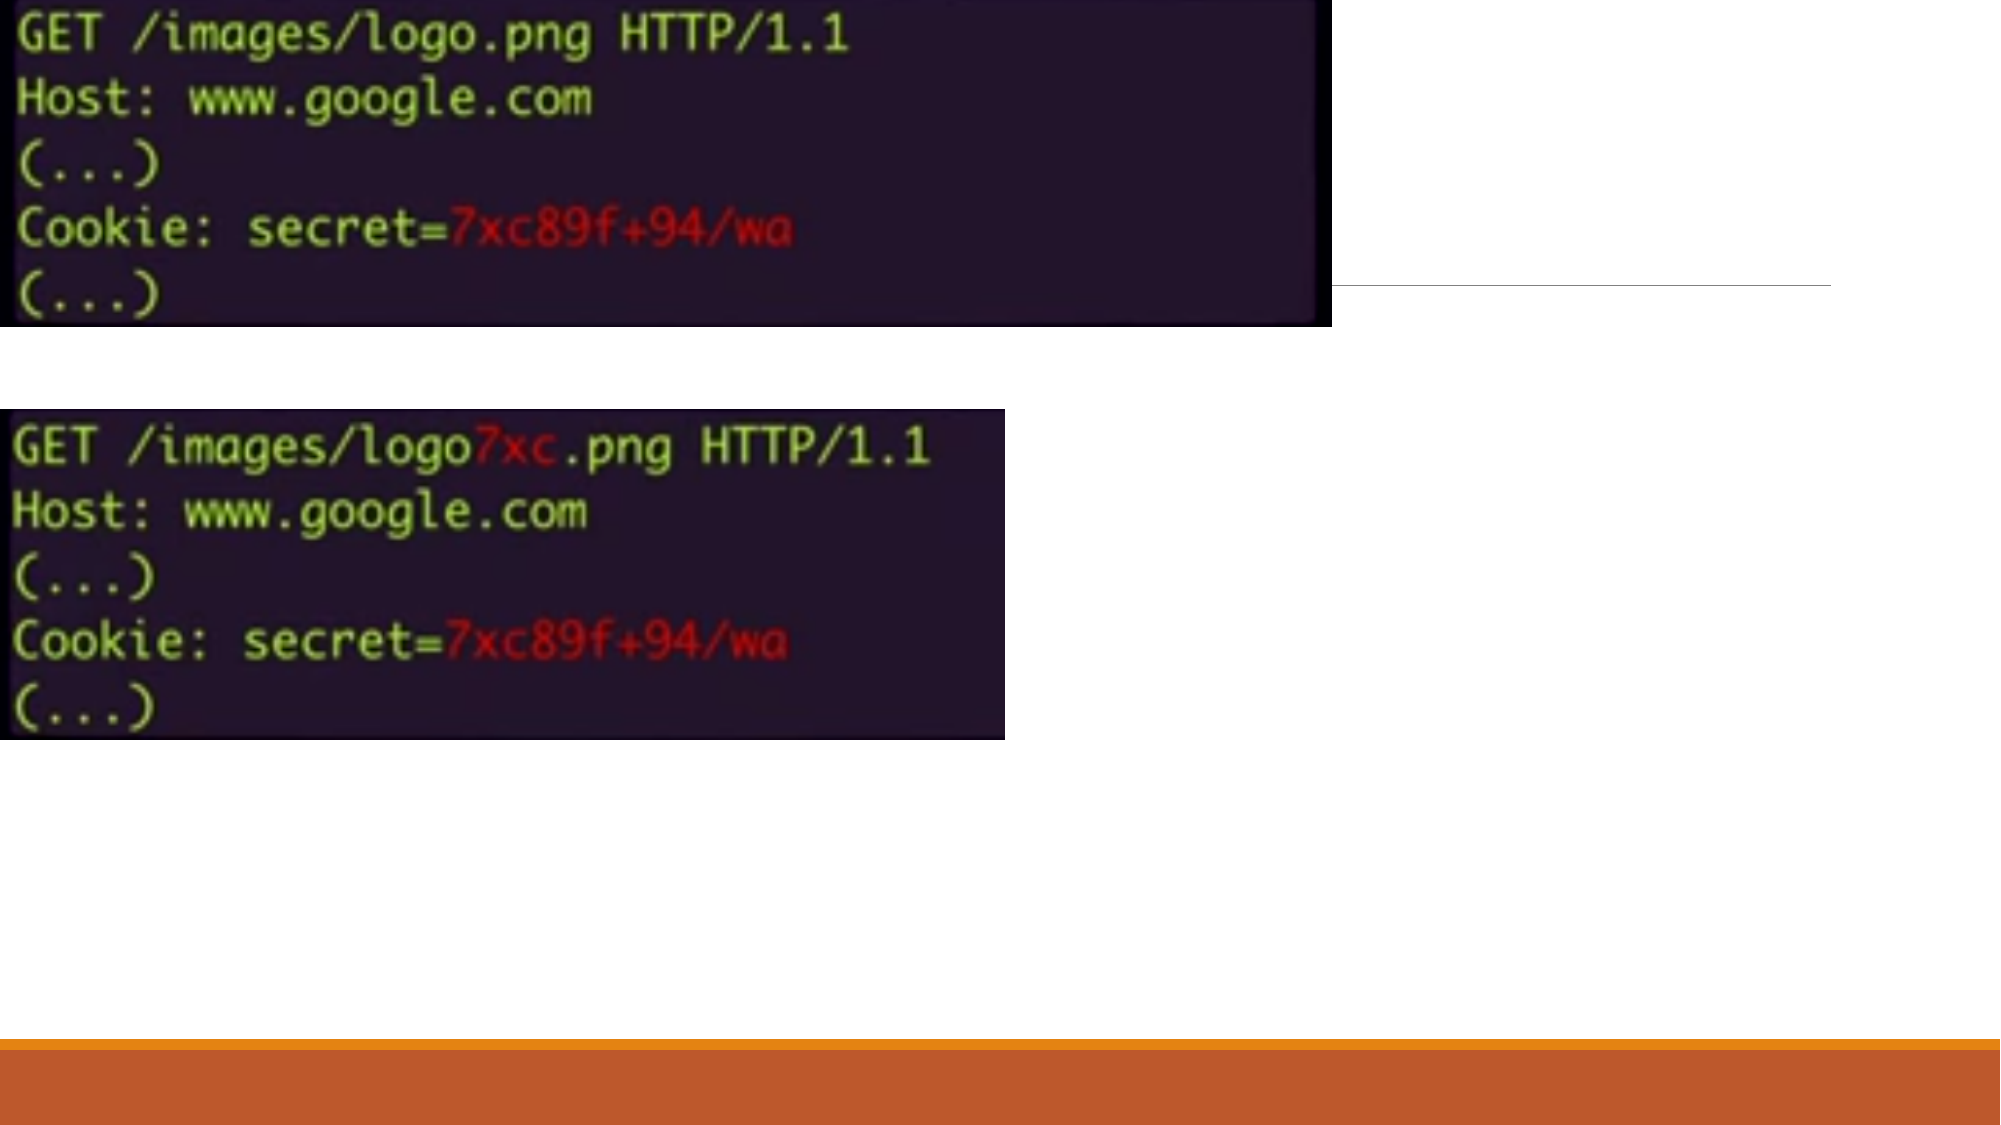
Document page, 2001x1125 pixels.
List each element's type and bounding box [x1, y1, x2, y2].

picture [0, 0, 1332, 327]
picture [0, 408, 1006, 740]
